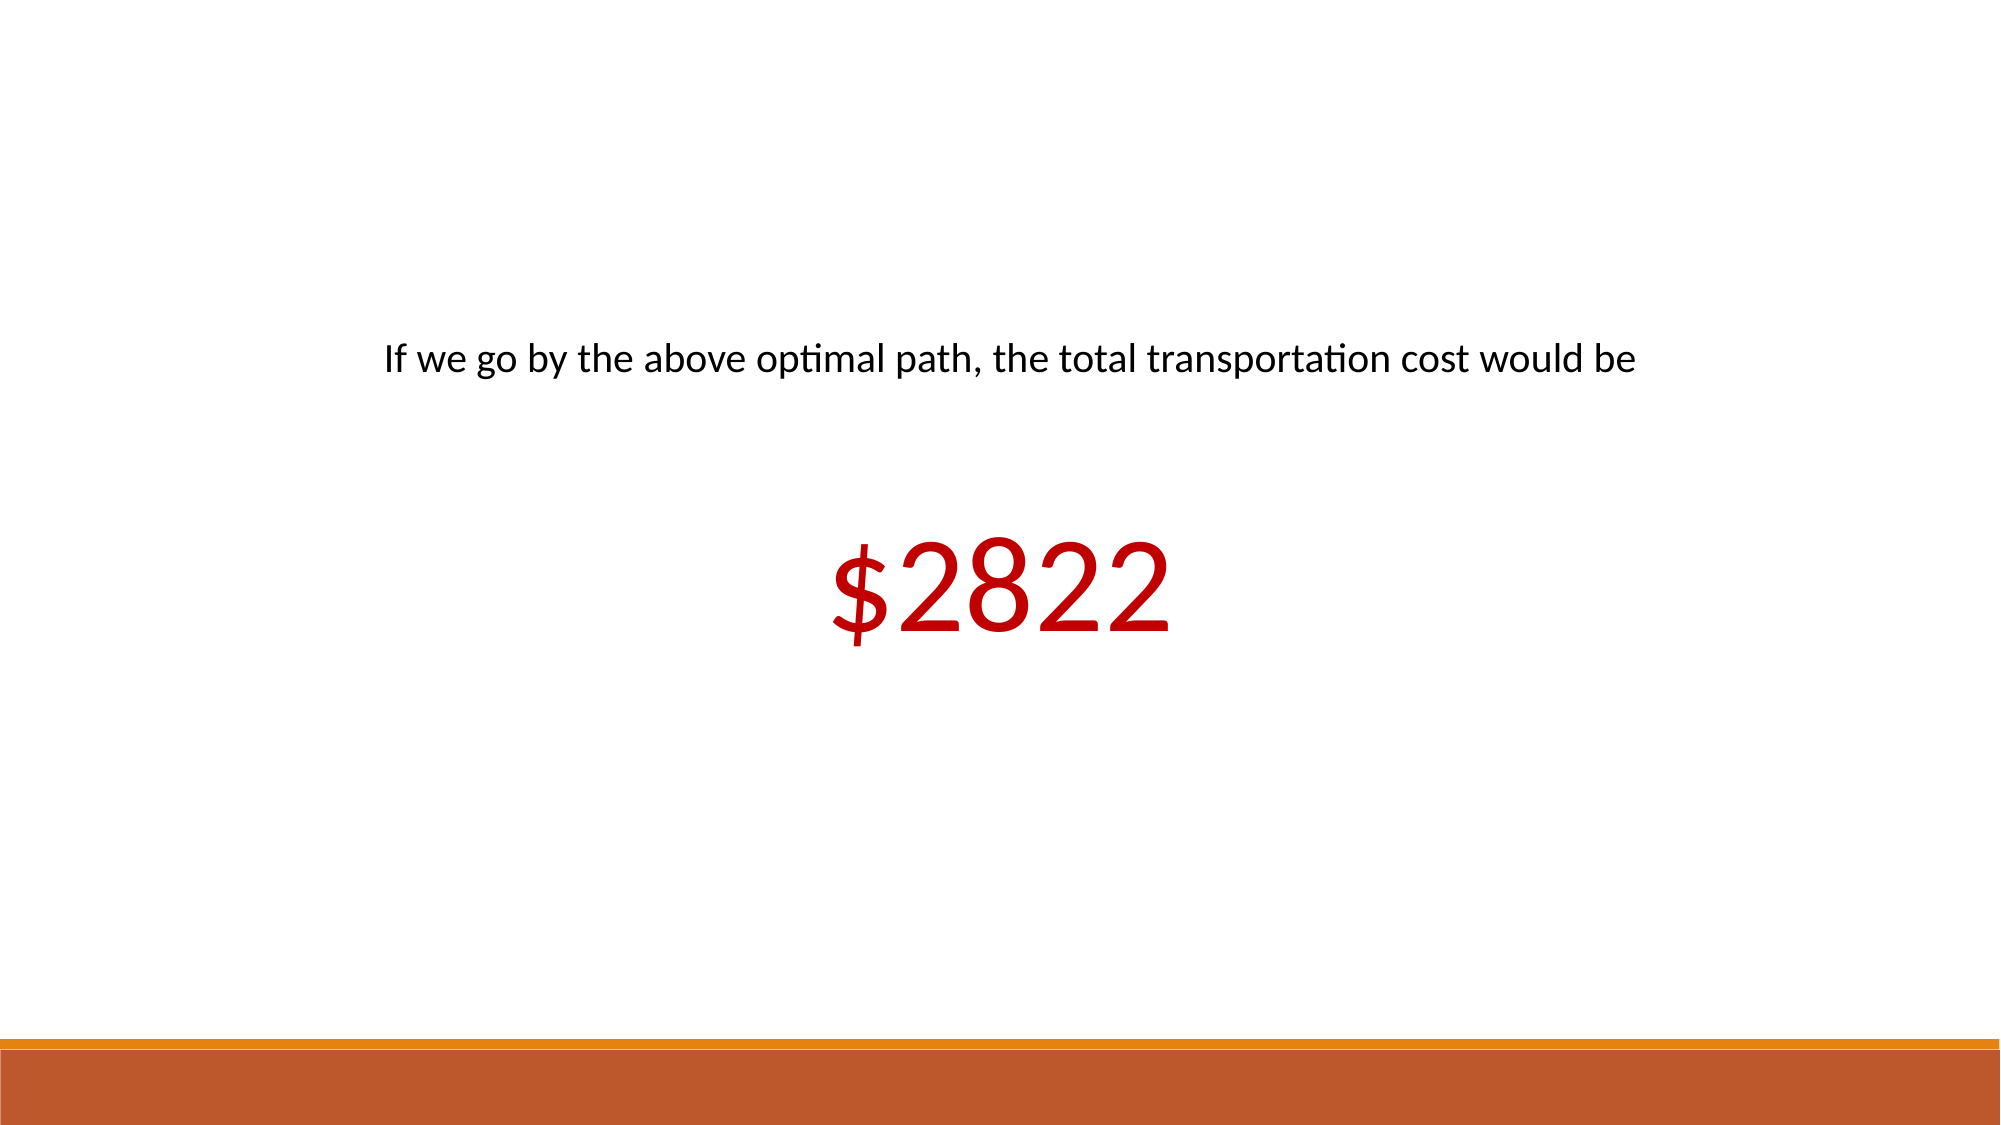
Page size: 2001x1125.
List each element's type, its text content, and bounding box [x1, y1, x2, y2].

text_box $2822 [810, 486, 1190, 667]
text_box If we go by the above optimal path, the total transportation cost would be [369, 323, 1673, 389]
